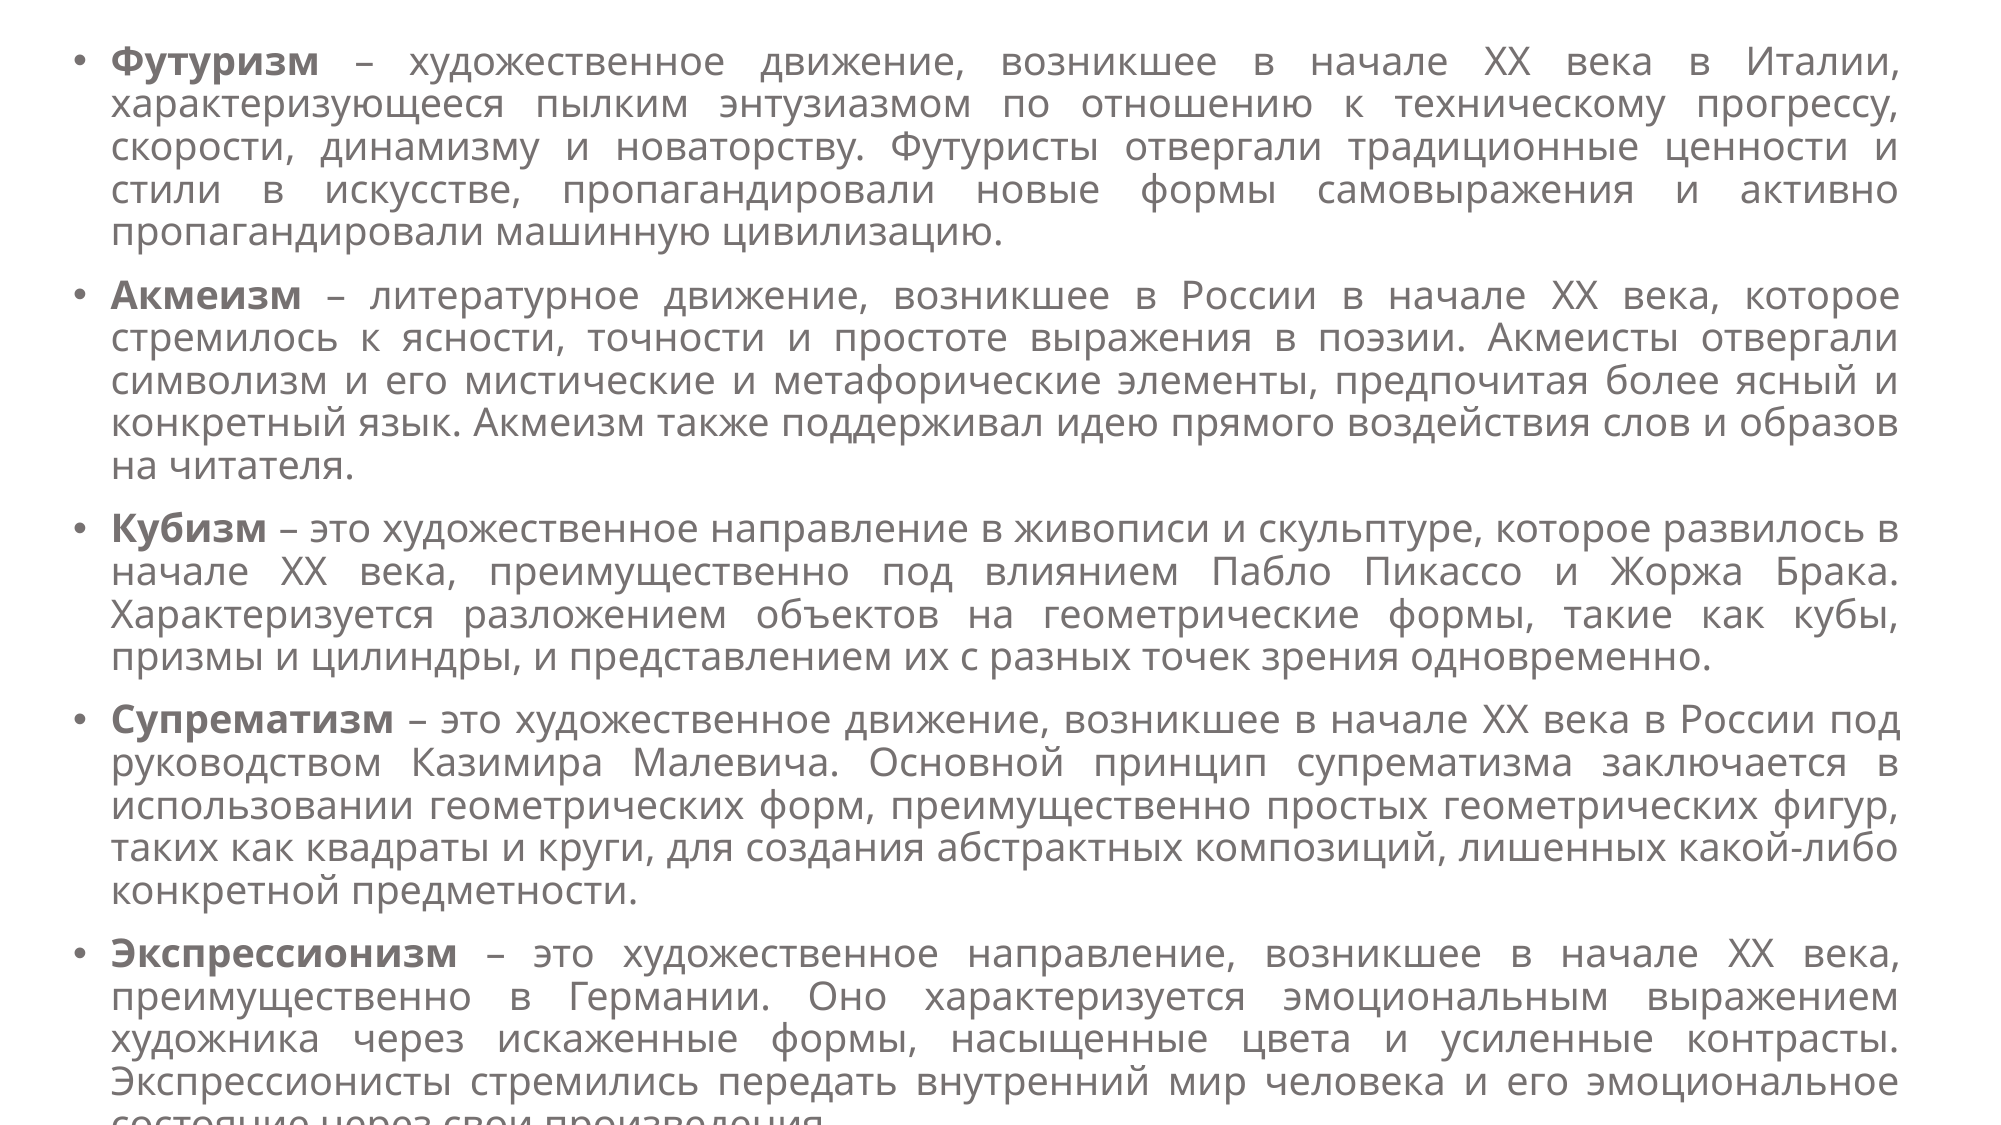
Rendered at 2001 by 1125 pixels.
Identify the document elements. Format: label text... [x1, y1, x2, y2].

list Футуризм – художественное движение, возникшее в начале XX века в Италии, характеризующееся пылким энтузиазмом по отношению к техническому прогрессу, скорости, динамизму и новаторству. Футуристы отвергали традиционные ценности и стили в искусстве, пропагандировали новые формы самовыражения и активно пропагандировали машинную цивилизацию. Акмеизм – литературное движение, возникшее в России в начале XX века, которое стремилось к ясности, точности и простоте выражения в поэзии. Акмеисты отвергали символизм и его мистические и метафорические элементы, предпочитая более ясный и конкретный язык. Акмеизм также поддерживал идею прямого воздействия слов и образов на читателя. Кубизм – это художественное направление в живописи и скульптуре, которое развилось в начале XX века, преимущественно под влиянием Пабло Пикассо и Жоржа Брака. Характеризуется разложением объектов на геометрические формы, такие как кубы, призмы и цилиндры, и представлением их с разных точек зрения одновременно. Супрематизм – это художественное движение, возникшее в начале XX века в России под руководством Казимира Малевича. Основной принцип супрематизма заключается в использовании геометрических форм, преимущественно простых геометрических фигур, таких как квадраты и круги, для создания абстрактных композиций, лишенных какой-либо конкретной предметности. Экспрессионизм – это художественное направление, возникшее в начале XX века, преимущественно в Германии. Оно характеризуется эмоциональным выражением художника через искаженные формы, насыщенные цвета и усиленные контрасты. Экспрессионисты стремились передать внутренний мир человека и его эмоциональное состояние через свои произведения. [58, 33, 1917, 1125]
